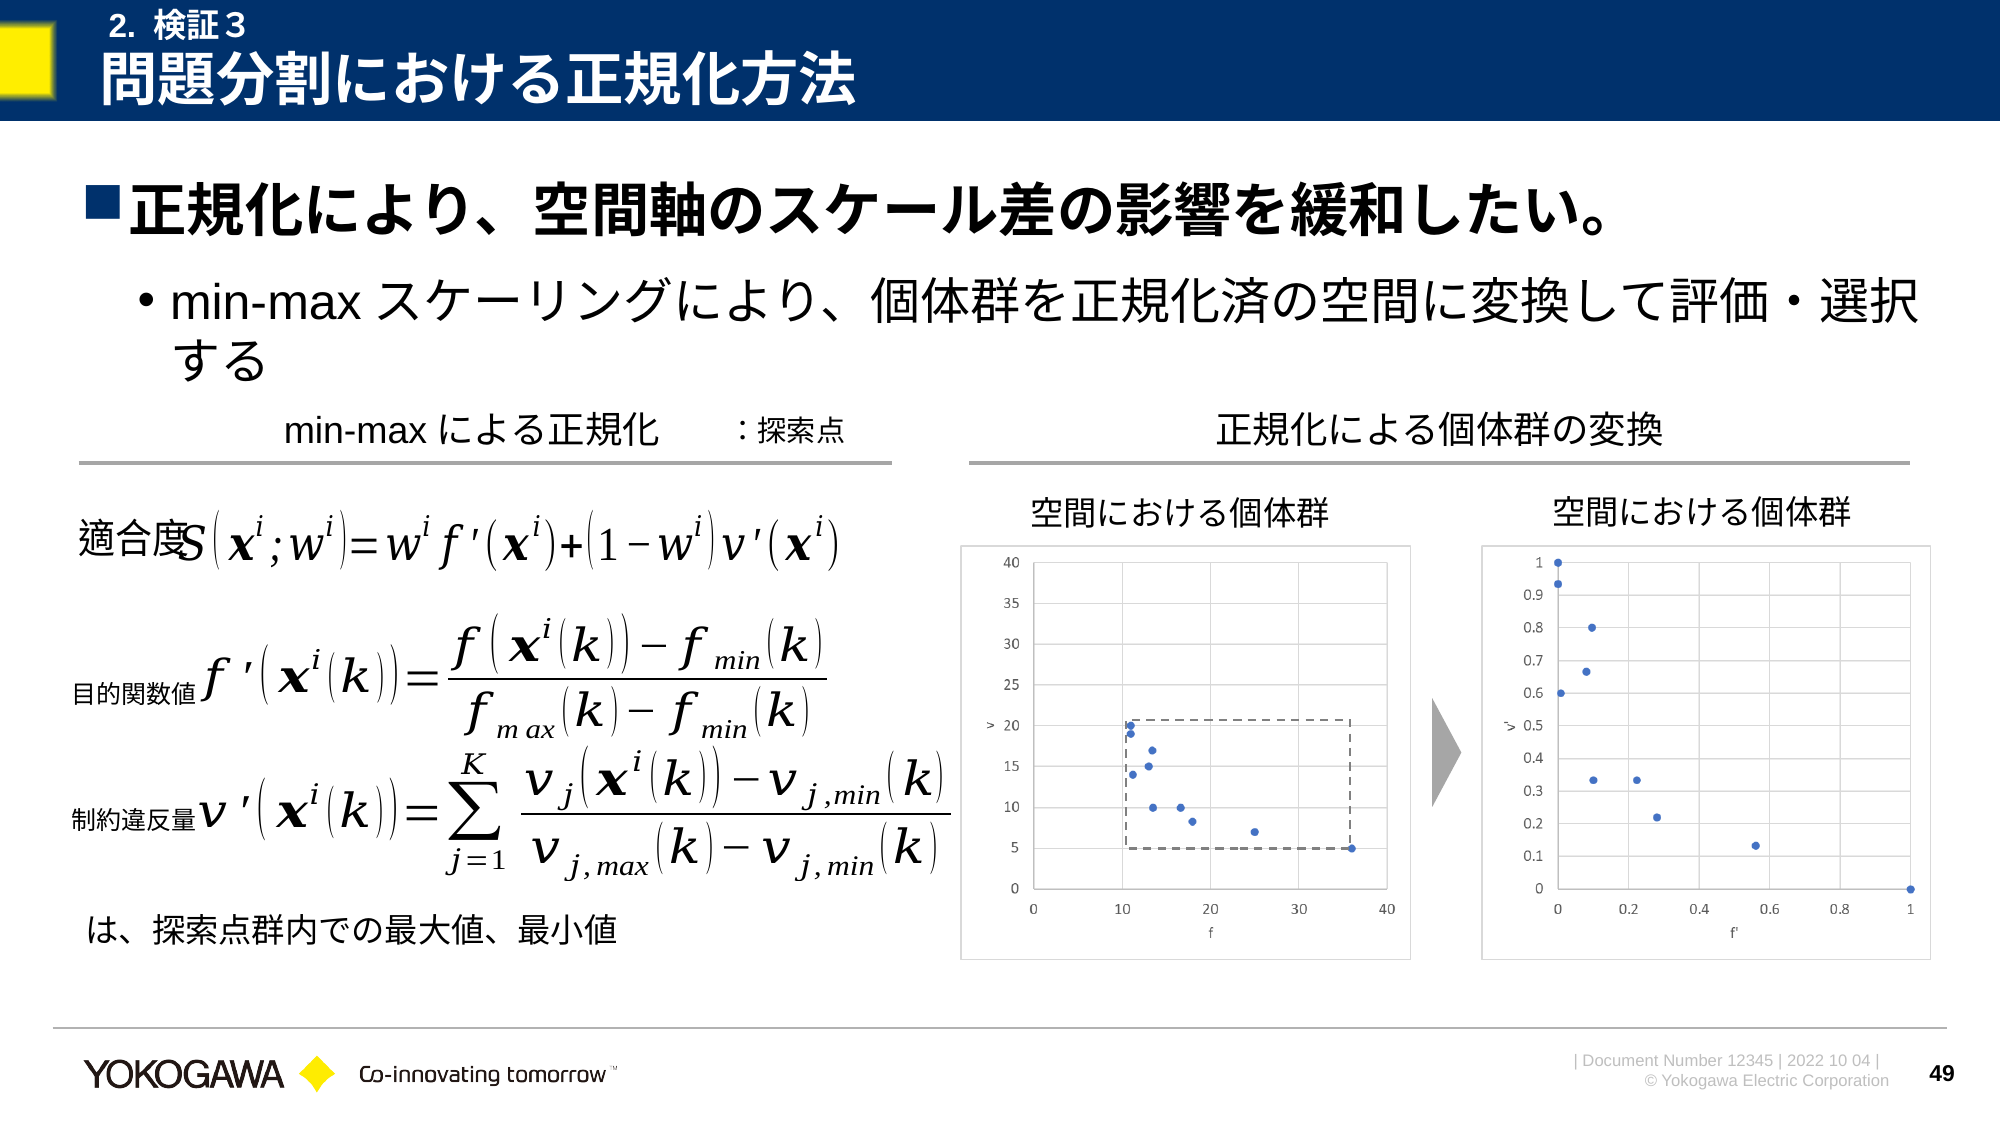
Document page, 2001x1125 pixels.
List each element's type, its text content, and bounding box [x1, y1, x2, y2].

picture [0, 6, 69, 115]
title 問題分割における正規化方法 [84, 39, 1955, 125]
text_box [1431, 697, 1463, 808]
picture [1481, 545, 1931, 960]
text_box 目的関数値 [56, 671, 212, 716]
text_box 2. 検証３ [93, 0, 559, 52]
picture [960, 545, 1411, 960]
slide_number 49 [1904, 1042, 1970, 1103]
text_box min-maxによる正規化 [205, 399, 739, 459]
picture [83, 1055, 617, 1093]
text_box 正規化による個体群の変換 [1173, 399, 1706, 459]
text_box 制約違反量 [56, 796, 212, 842]
